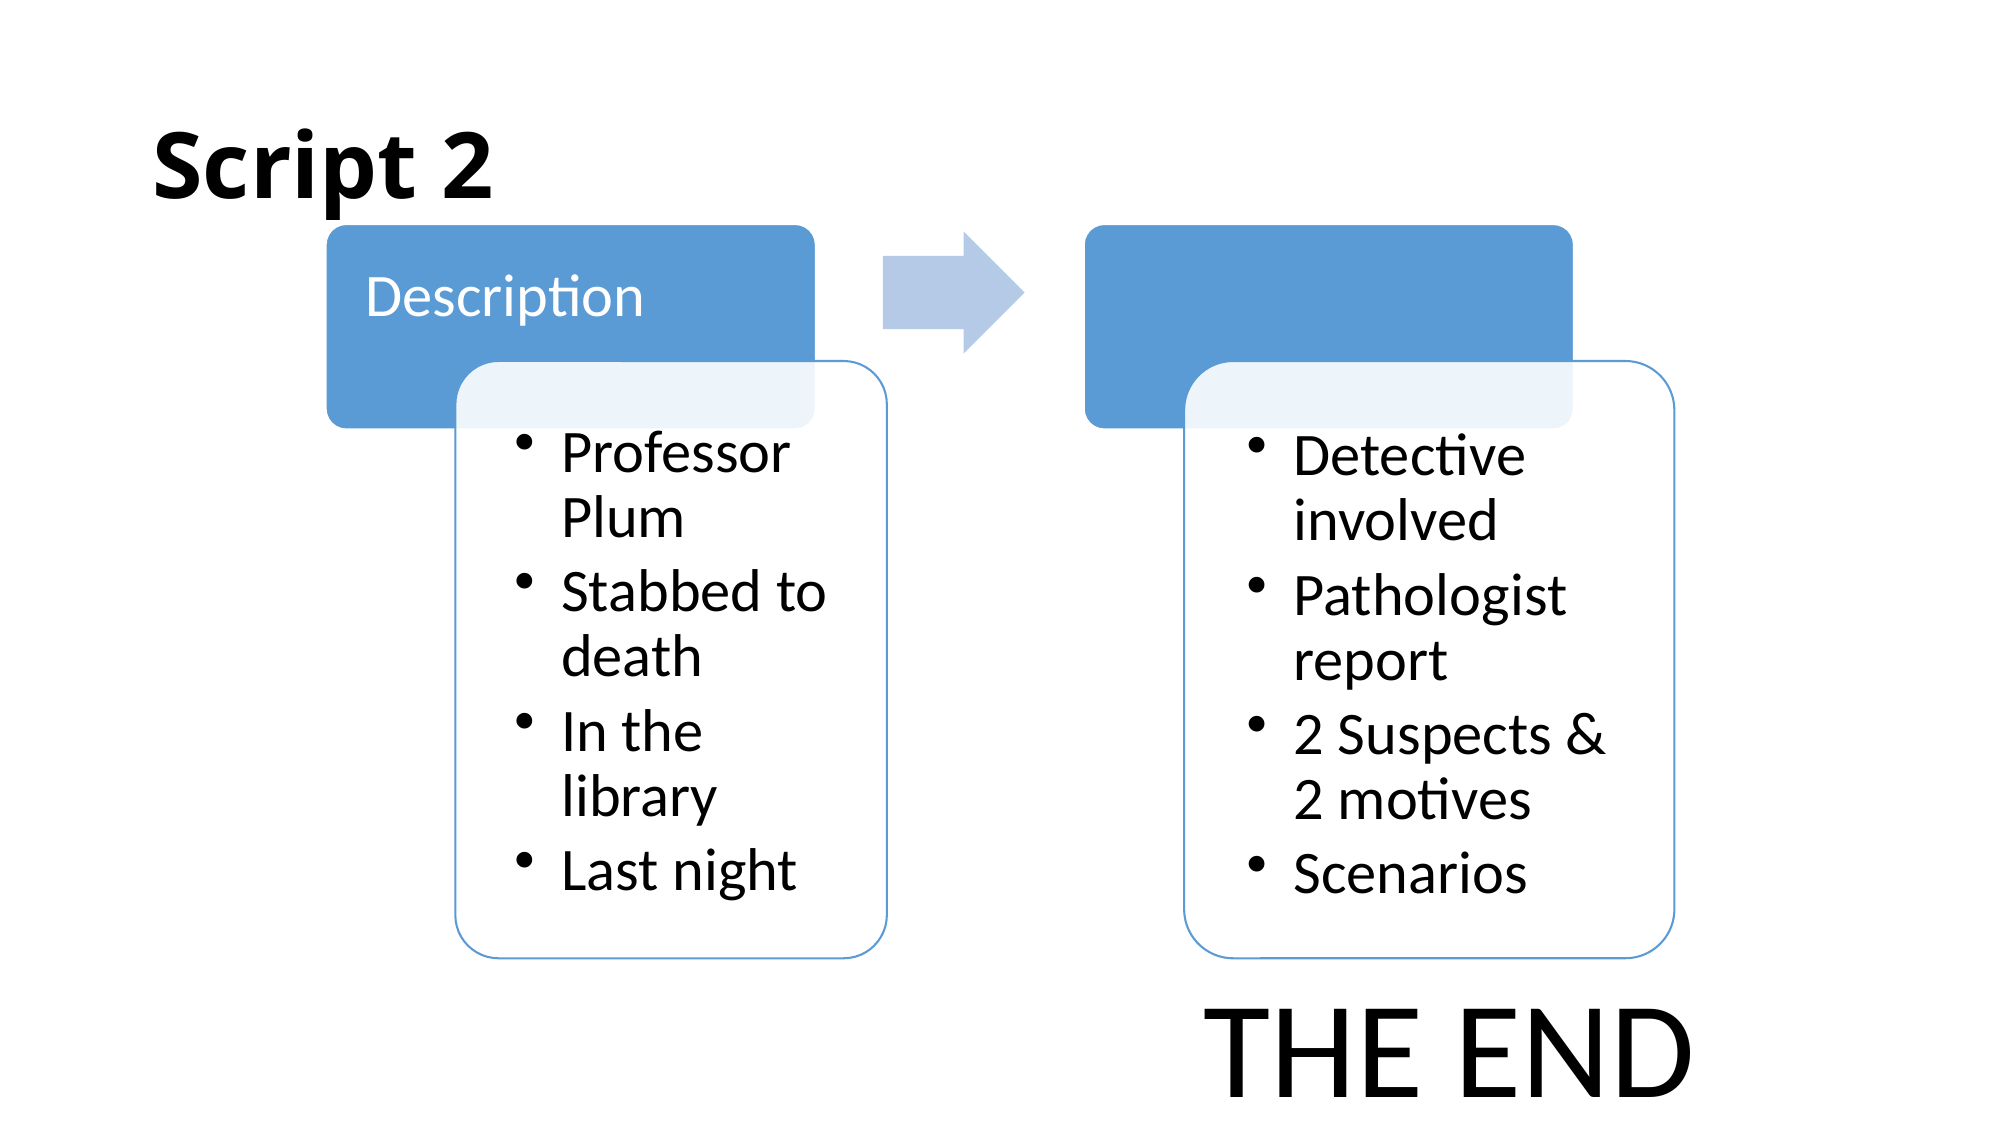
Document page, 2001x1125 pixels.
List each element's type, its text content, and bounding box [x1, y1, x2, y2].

text_box THE END [1189, 952, 1742, 1125]
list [324, 219, 1675, 963]
title Script 2 [137, 59, 1863, 278]
